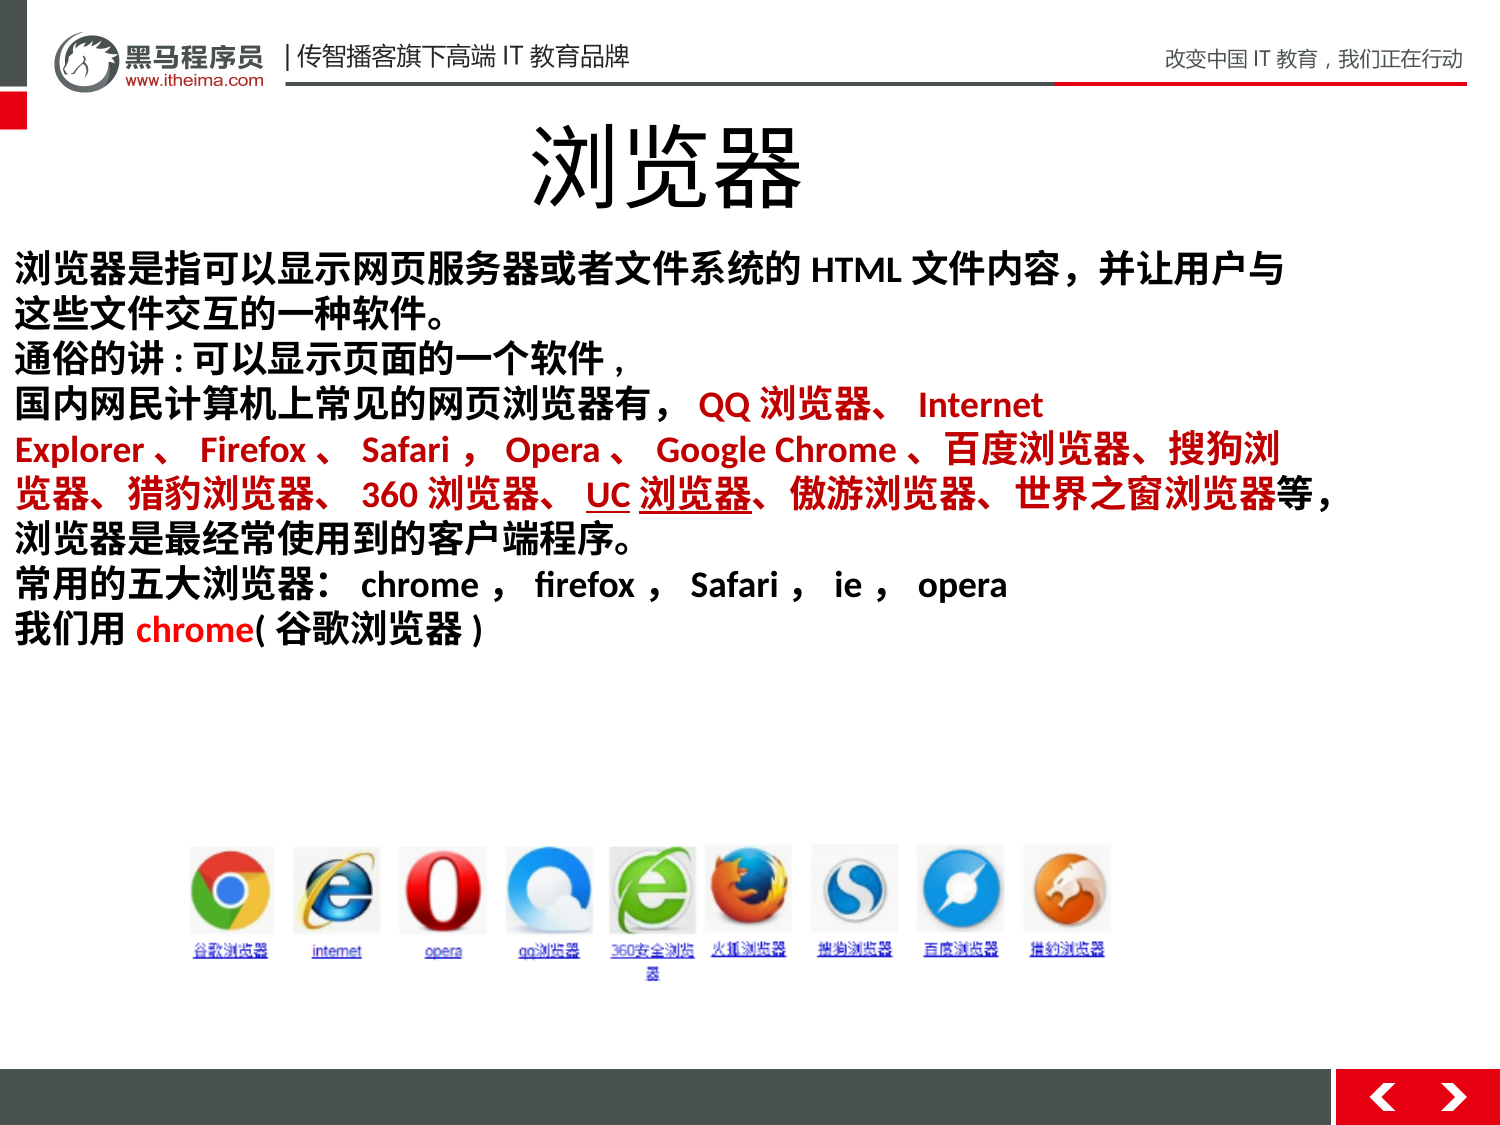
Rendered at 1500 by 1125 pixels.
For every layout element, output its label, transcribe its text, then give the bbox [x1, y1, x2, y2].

title 浏览器 [0, 102, 1334, 237]
list 浏览器是指可以显示网页服务器或者文件系统的HTML文件内容，并让用户与这些文件交互的一种软件。 通俗的讲:可以显示页面的一个软件, 国内网民计算机上常见的网页浏览器有，QQ浏览器、Internet Explorer、Firefox、Safari，Opera、Google Chrome、百度浏览器、搜狗浏览器、猎豹浏览器、360浏览器、UC浏览器、傲游浏览器、世界之窗浏览器等，浏览器是最经常使用到的客户端程序。 常用的五大浏览器：chrome，firefox，Safari，ie，opera 我们用chrome(谷歌浏览器) [0, 237, 1334, 800]
picture [0, 0, 1500, 1125]
